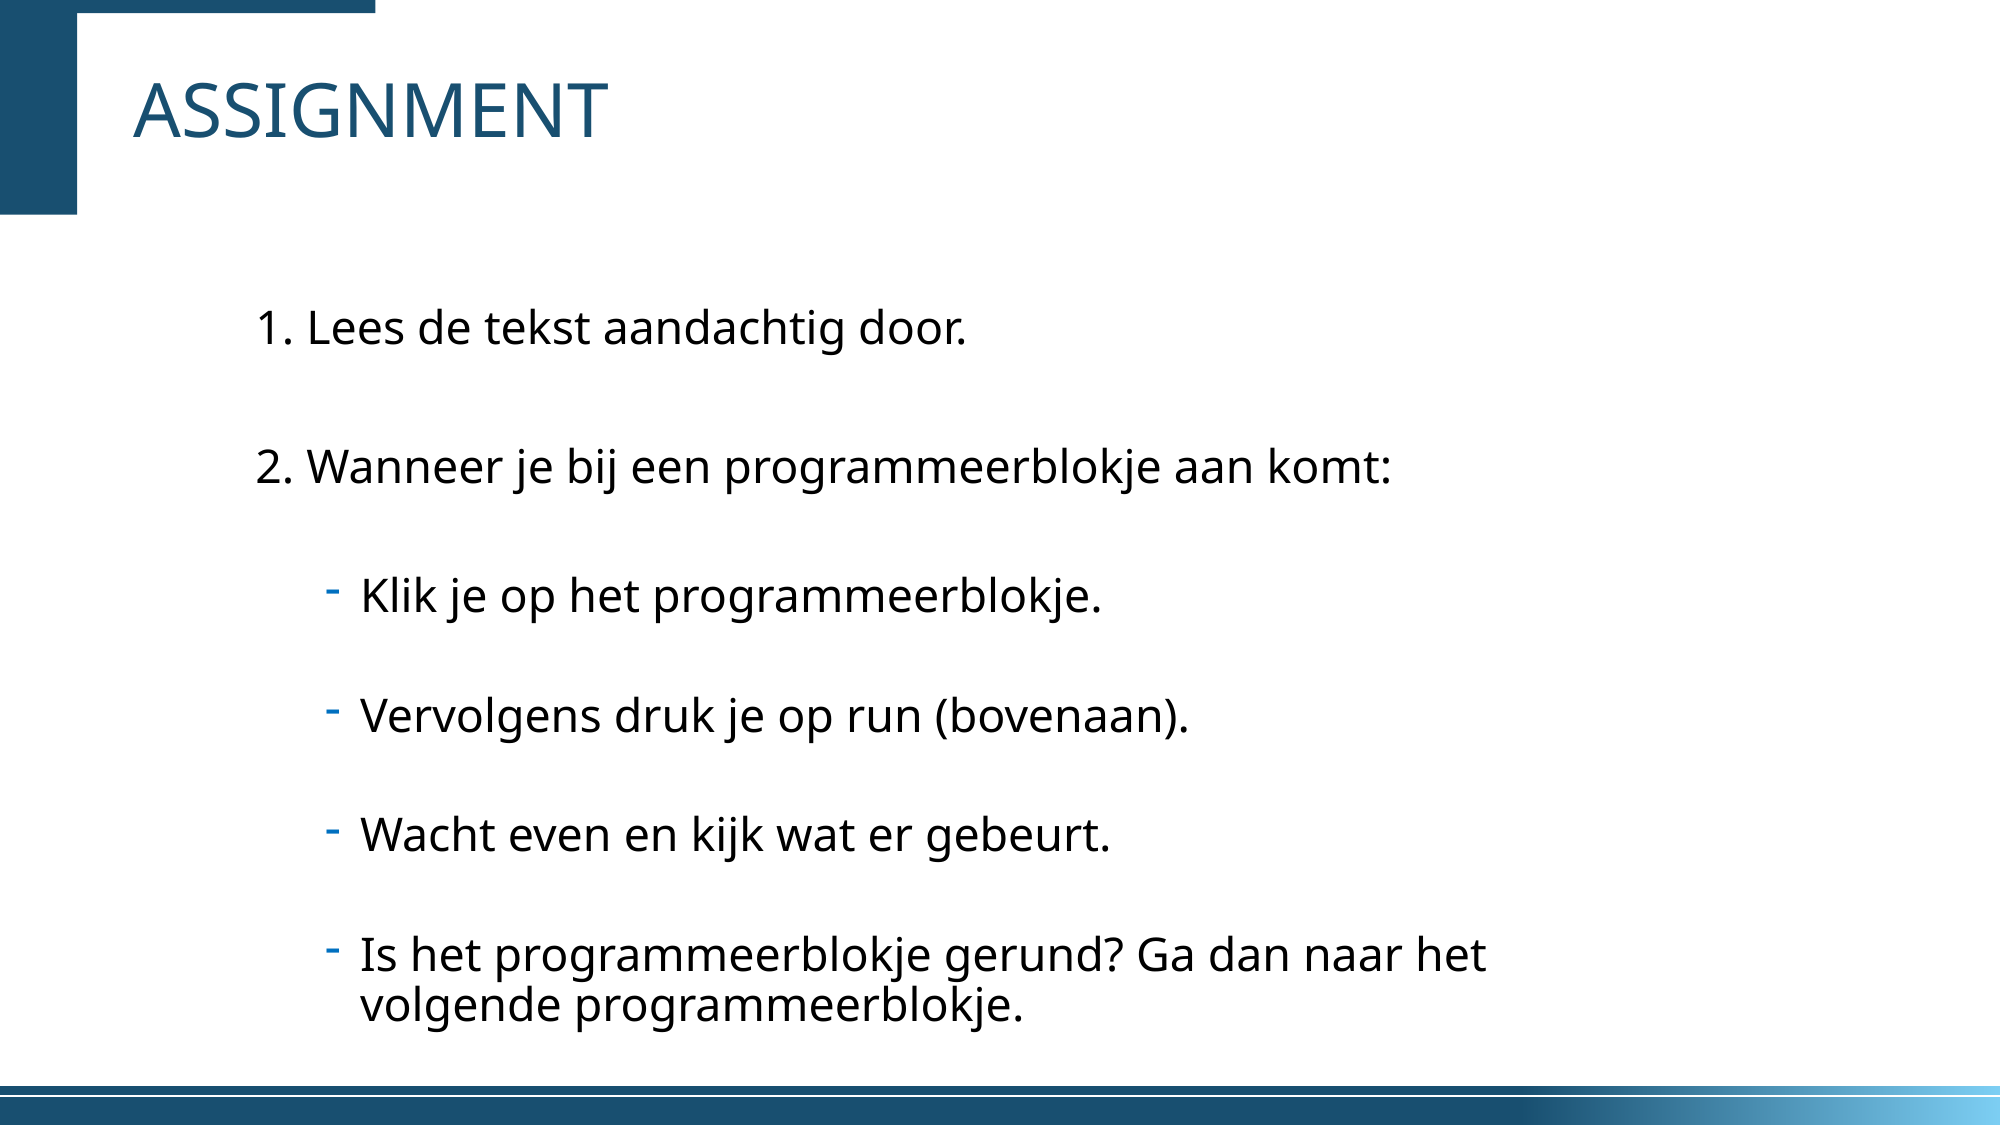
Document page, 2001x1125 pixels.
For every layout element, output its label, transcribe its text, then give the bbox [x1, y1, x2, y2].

title assignment [118, 61, 1844, 165]
text_box 1. Lees de tekst aandachtig door. 2. Wanneer je bij een programmeerblokje aan komt: Klik je op het programmeerblokje. Vervolgens druk je op run (bovenaan). Wacht even en kijk wat er gebeurt. Is het programmeerblokje gerund? Ga dan naar het volgende programmeerblokje. [240, 296, 1639, 1044]
